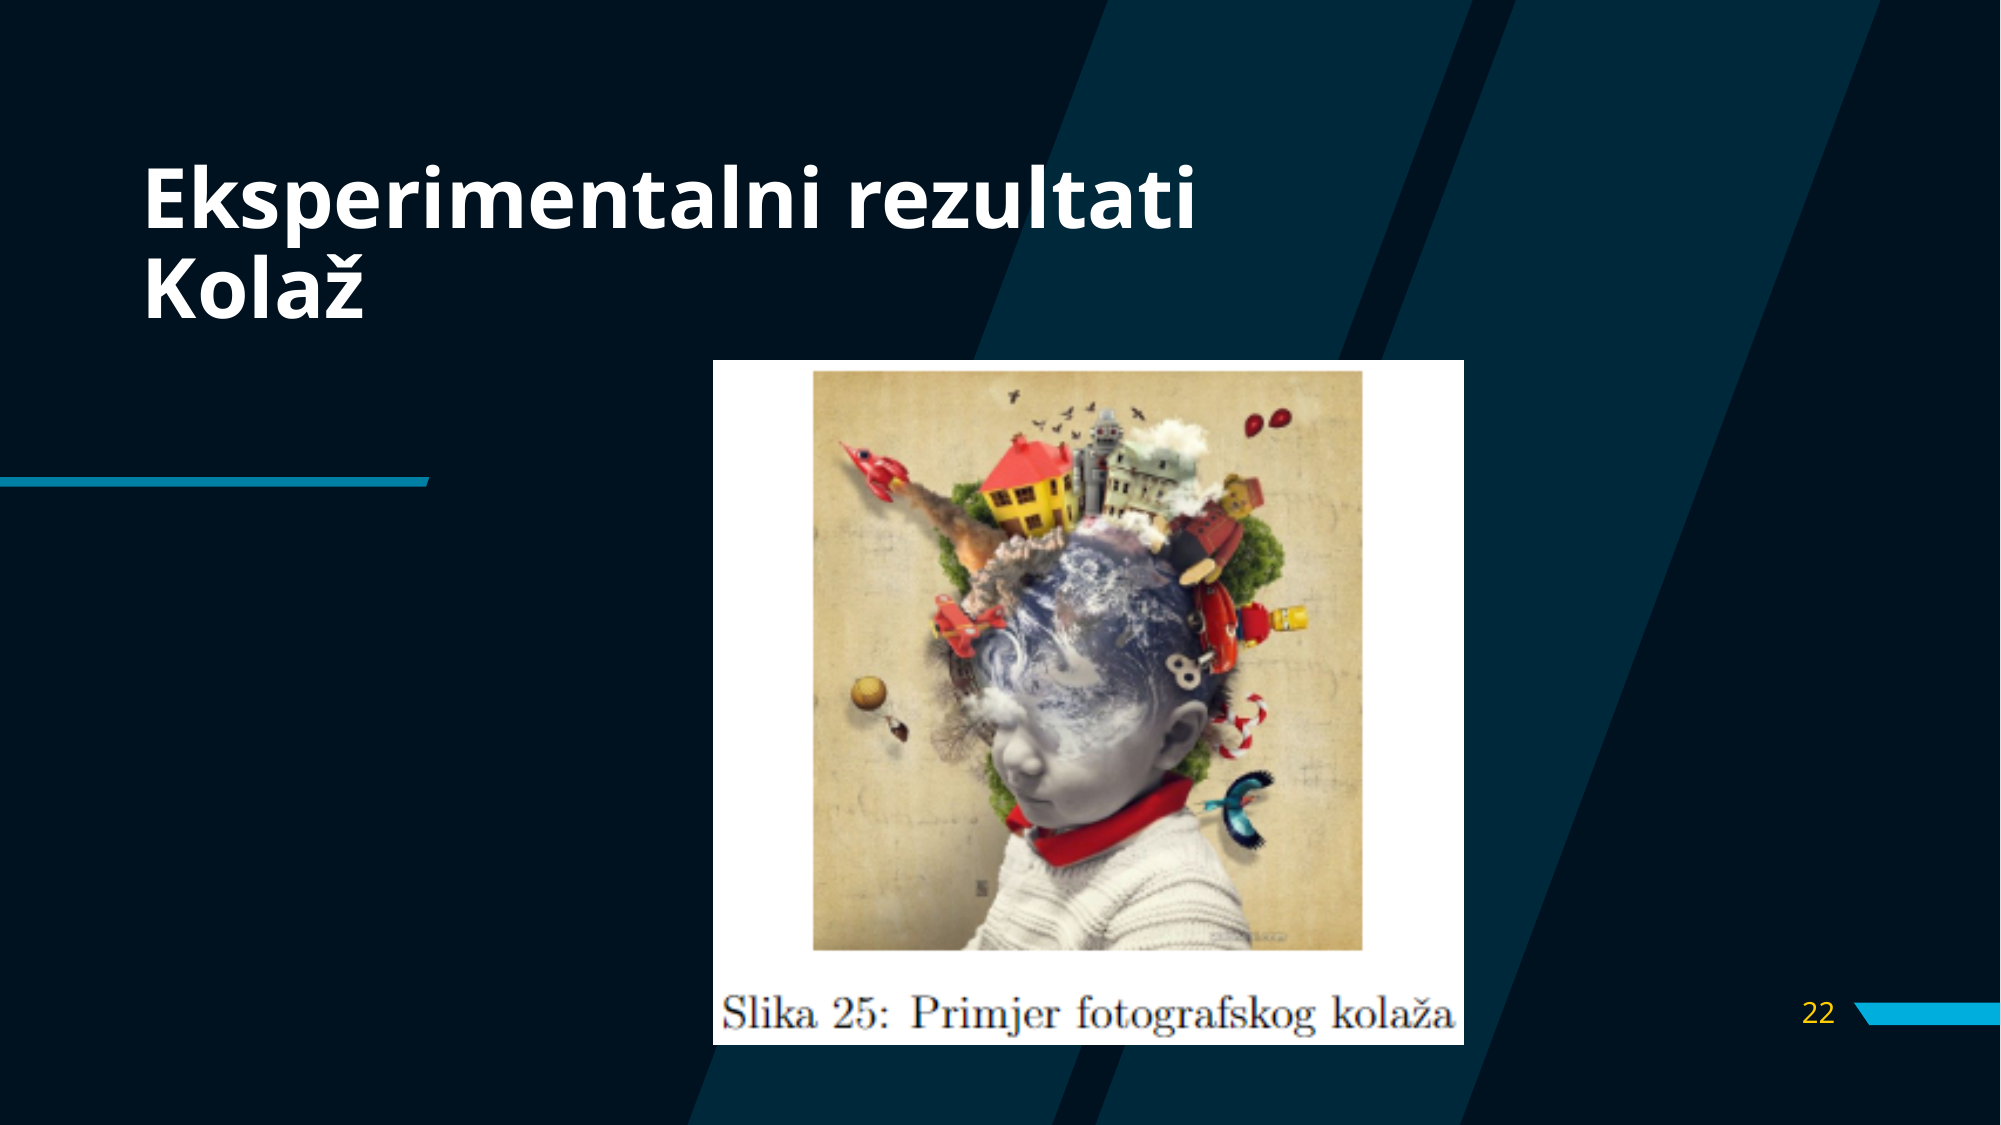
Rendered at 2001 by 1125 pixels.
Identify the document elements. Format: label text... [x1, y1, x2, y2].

picture [713, 360, 1463, 1045]
text_box Eksperimentalni rezultati Kolaž [126, 121, 1424, 372]
slide_number 22 [1760, 984, 1851, 1045]
